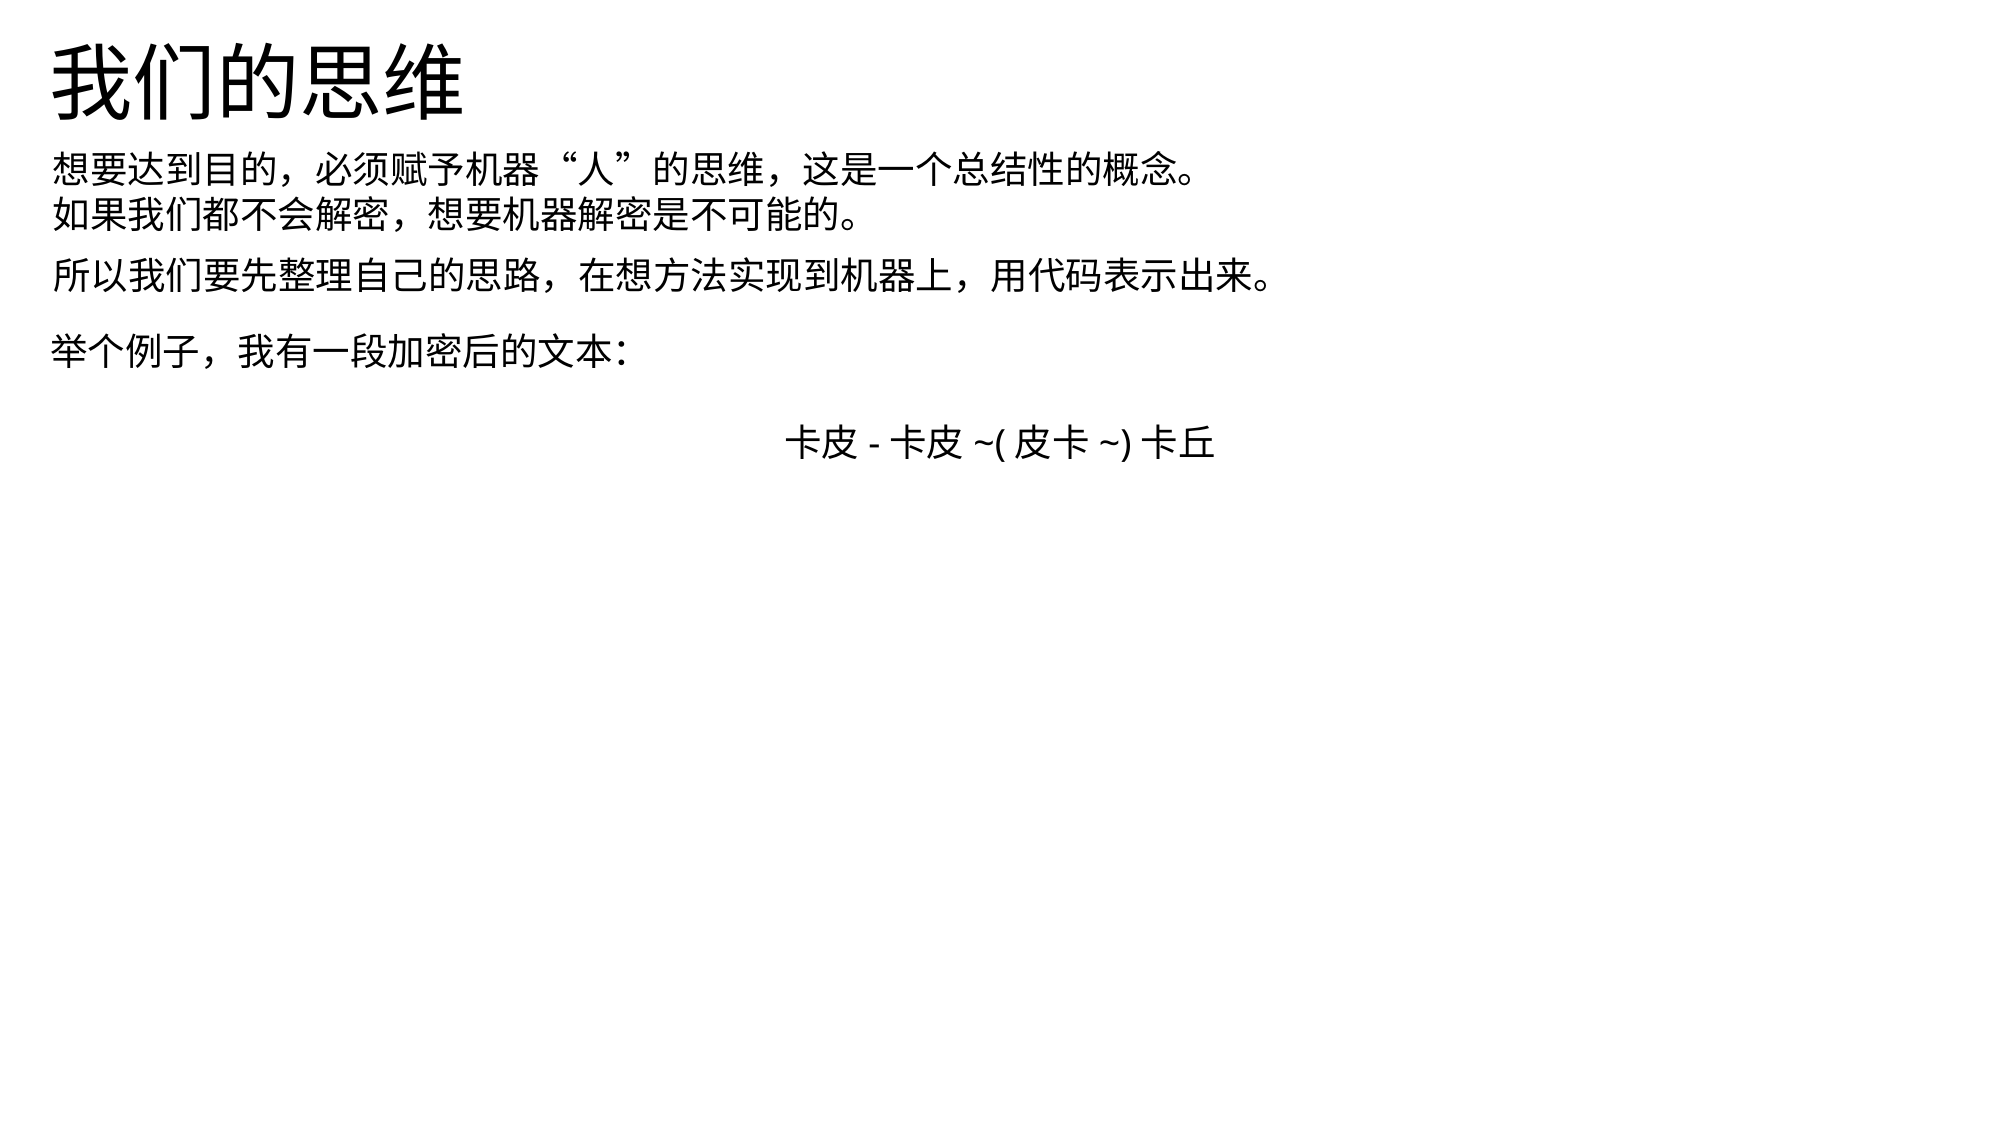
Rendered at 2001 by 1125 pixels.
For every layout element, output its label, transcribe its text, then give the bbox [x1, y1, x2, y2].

text_box 我们的思维 [34, 22, 481, 138]
text_box 想要达到目的，必须赋予机器“人”的思维，这是一个总结性的概念。 如果我们都不会解密，想要机器解密是不可能的。 [38, 138, 1231, 244]
text_box 举个例子，我有一段加密后的文本： [35, 320, 666, 381]
text_box 卡皮-卡皮~(皮卡~)卡丘 [769, 411, 1231, 472]
text_box 所以我们要先整理自己的思路，在想方法实现到机器上，用代码表示出来。 [38, 244, 1306, 305]
